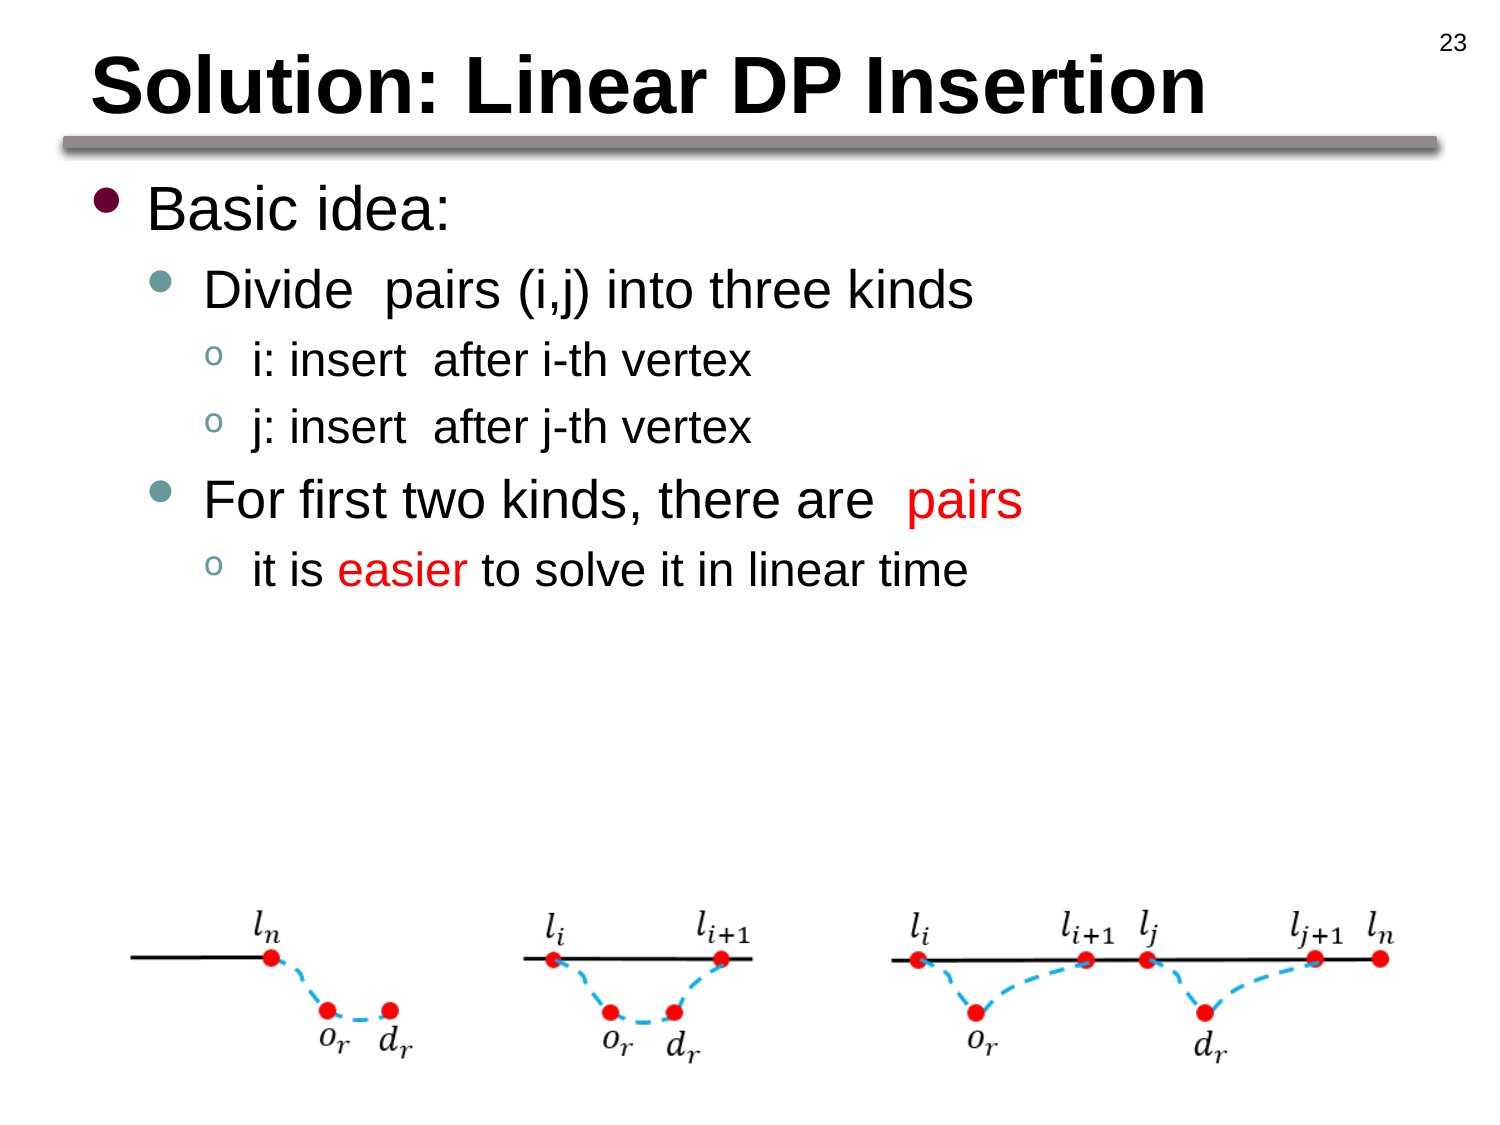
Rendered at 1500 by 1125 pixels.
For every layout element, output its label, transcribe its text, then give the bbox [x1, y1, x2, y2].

slide_number 23 [1131, 18, 1483, 62]
picture [129, 892, 435, 1071]
picture [891, 891, 1424, 1076]
title Solution: Linear DP Insertion [75, 20, 1425, 138]
picture [523, 893, 762, 1077]
